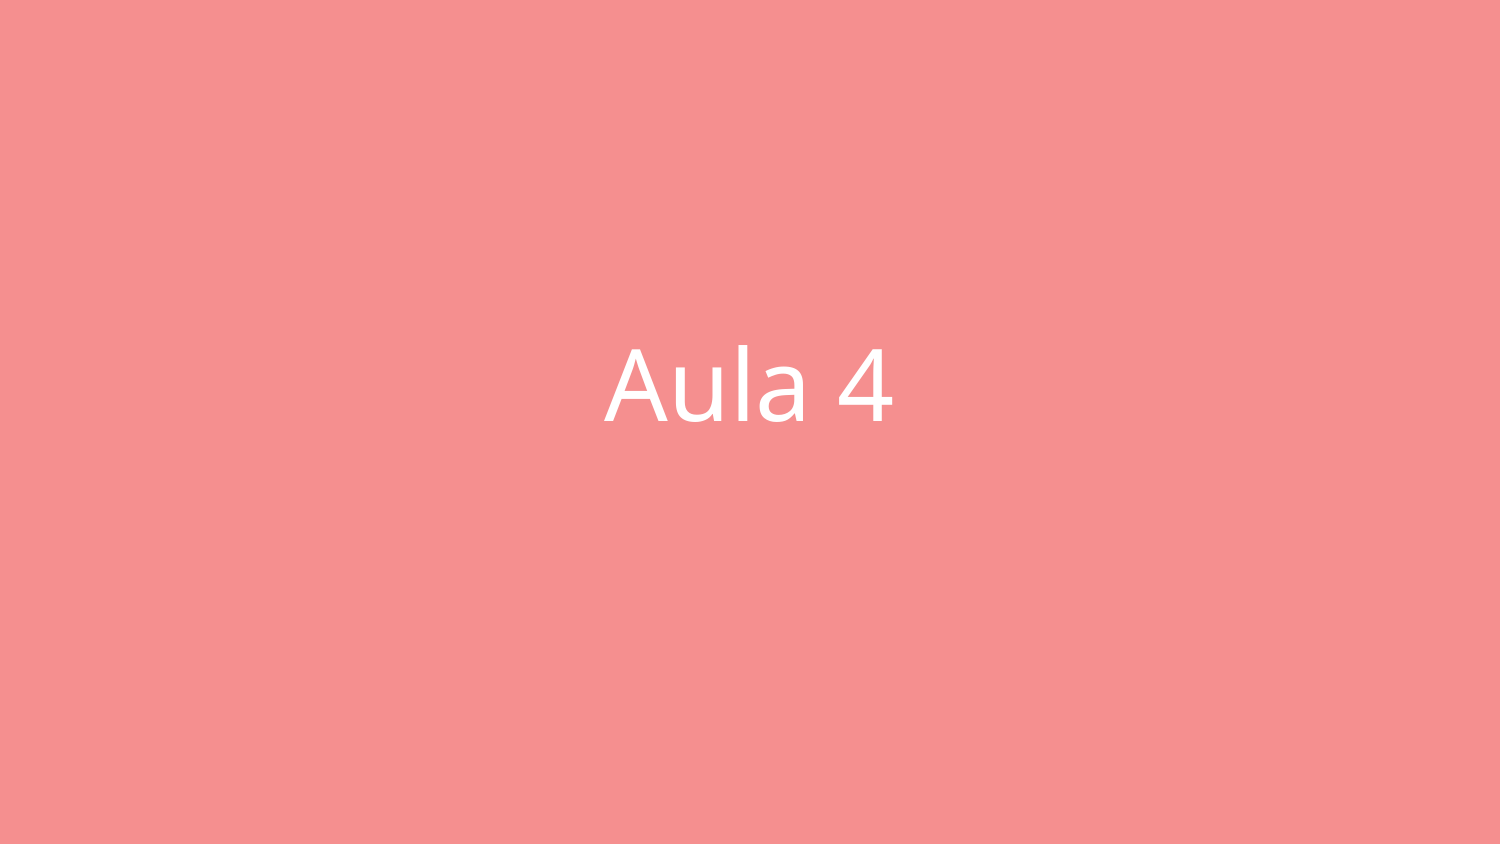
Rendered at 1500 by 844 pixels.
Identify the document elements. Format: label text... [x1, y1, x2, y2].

title Aula 4 [83, 233, 1417, 529]
